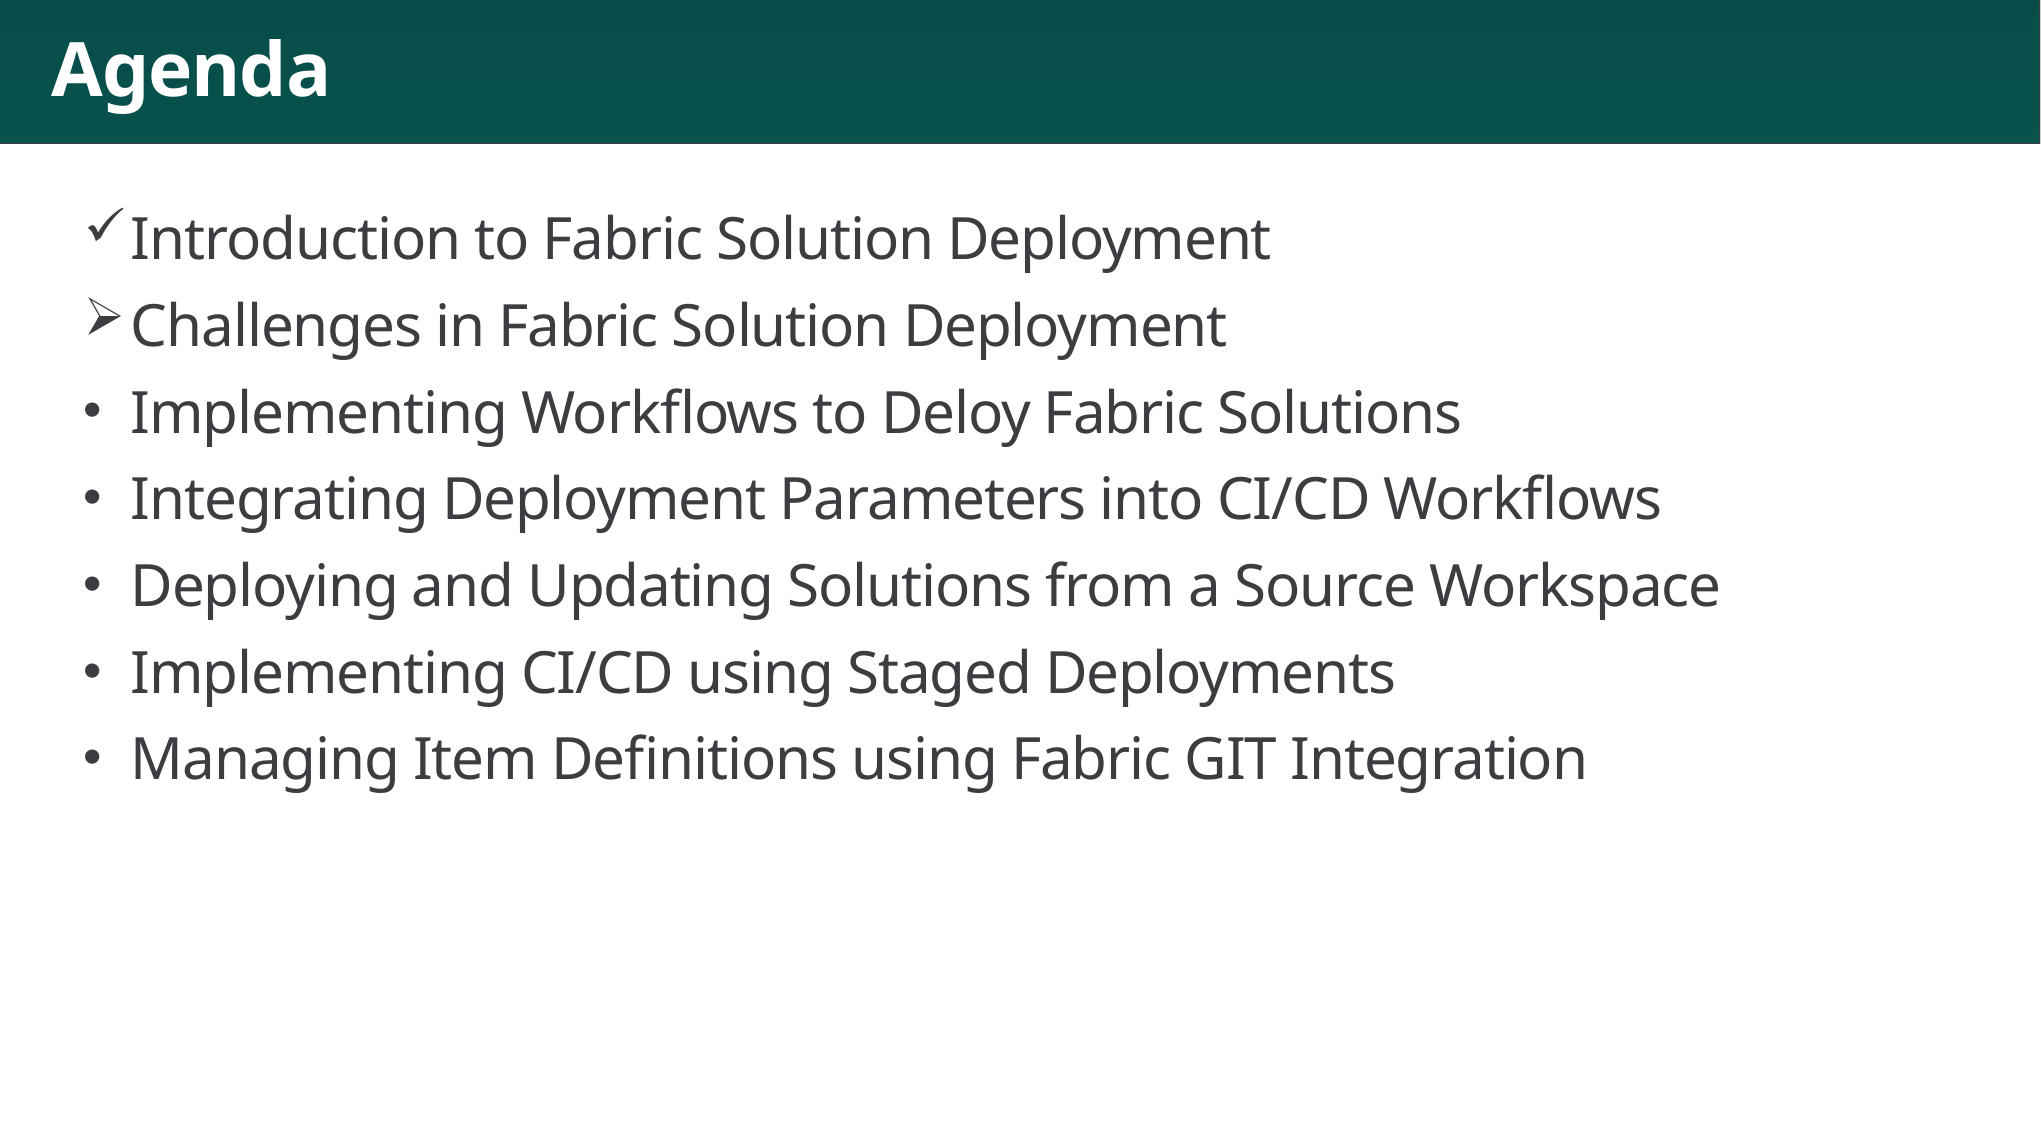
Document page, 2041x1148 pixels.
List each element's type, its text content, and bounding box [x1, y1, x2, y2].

title Agenda [51, 31, 1988, 113]
list Introduction to Fabric Solution Deployment Challenges in Fabric Solution Deployment Implementing Workflows to Deloy Fabric Solutions Integrating Deployment Parameters into CI/CD Workflows Deploying and Updating Solutions from a Source Workspace Implementing CI/CD using Staged Deployments Managing Item Definitions using Fabric GIT Integration [83, 201, 1988, 810]
